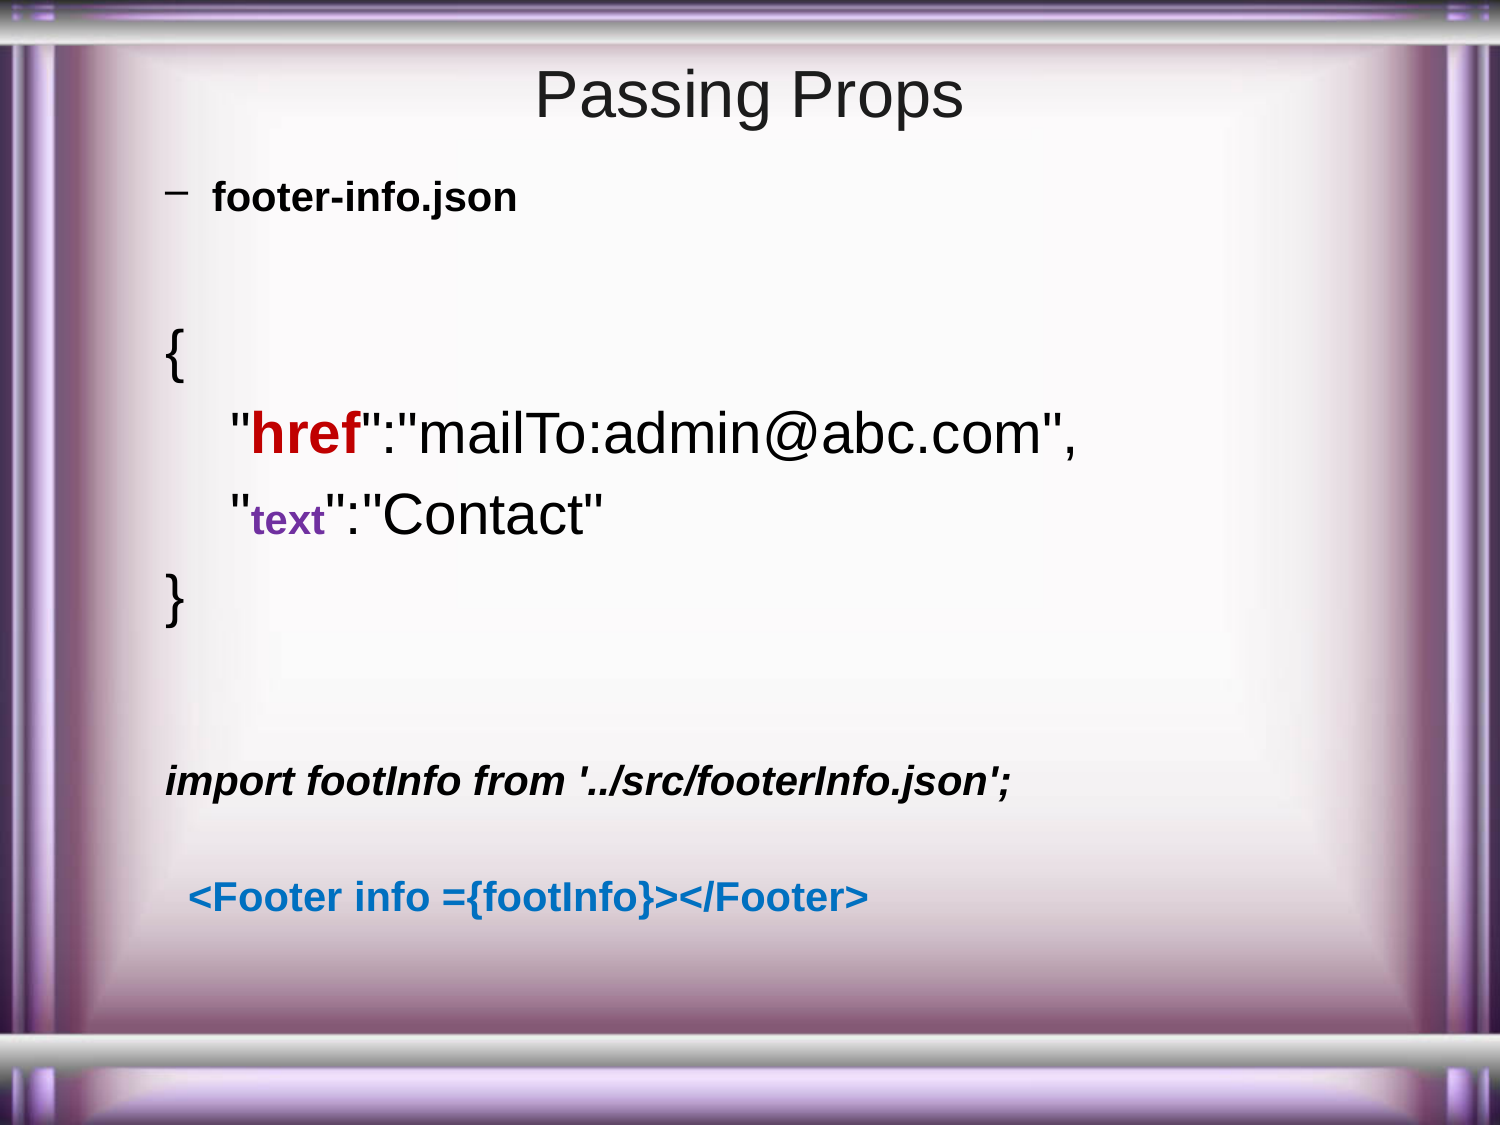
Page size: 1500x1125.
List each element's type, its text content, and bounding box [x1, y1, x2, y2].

title Passing Props [75, 45, 1425, 138]
picture [0, 0, 1500, 1125]
list footer-info.json { "href":"mailTo:admin@abc.com", "text":"Contact" } import footInfo from '../src/footerInfo.json'; <Footer info ={footInfo}></Footer> [75, 162, 1425, 1005]
